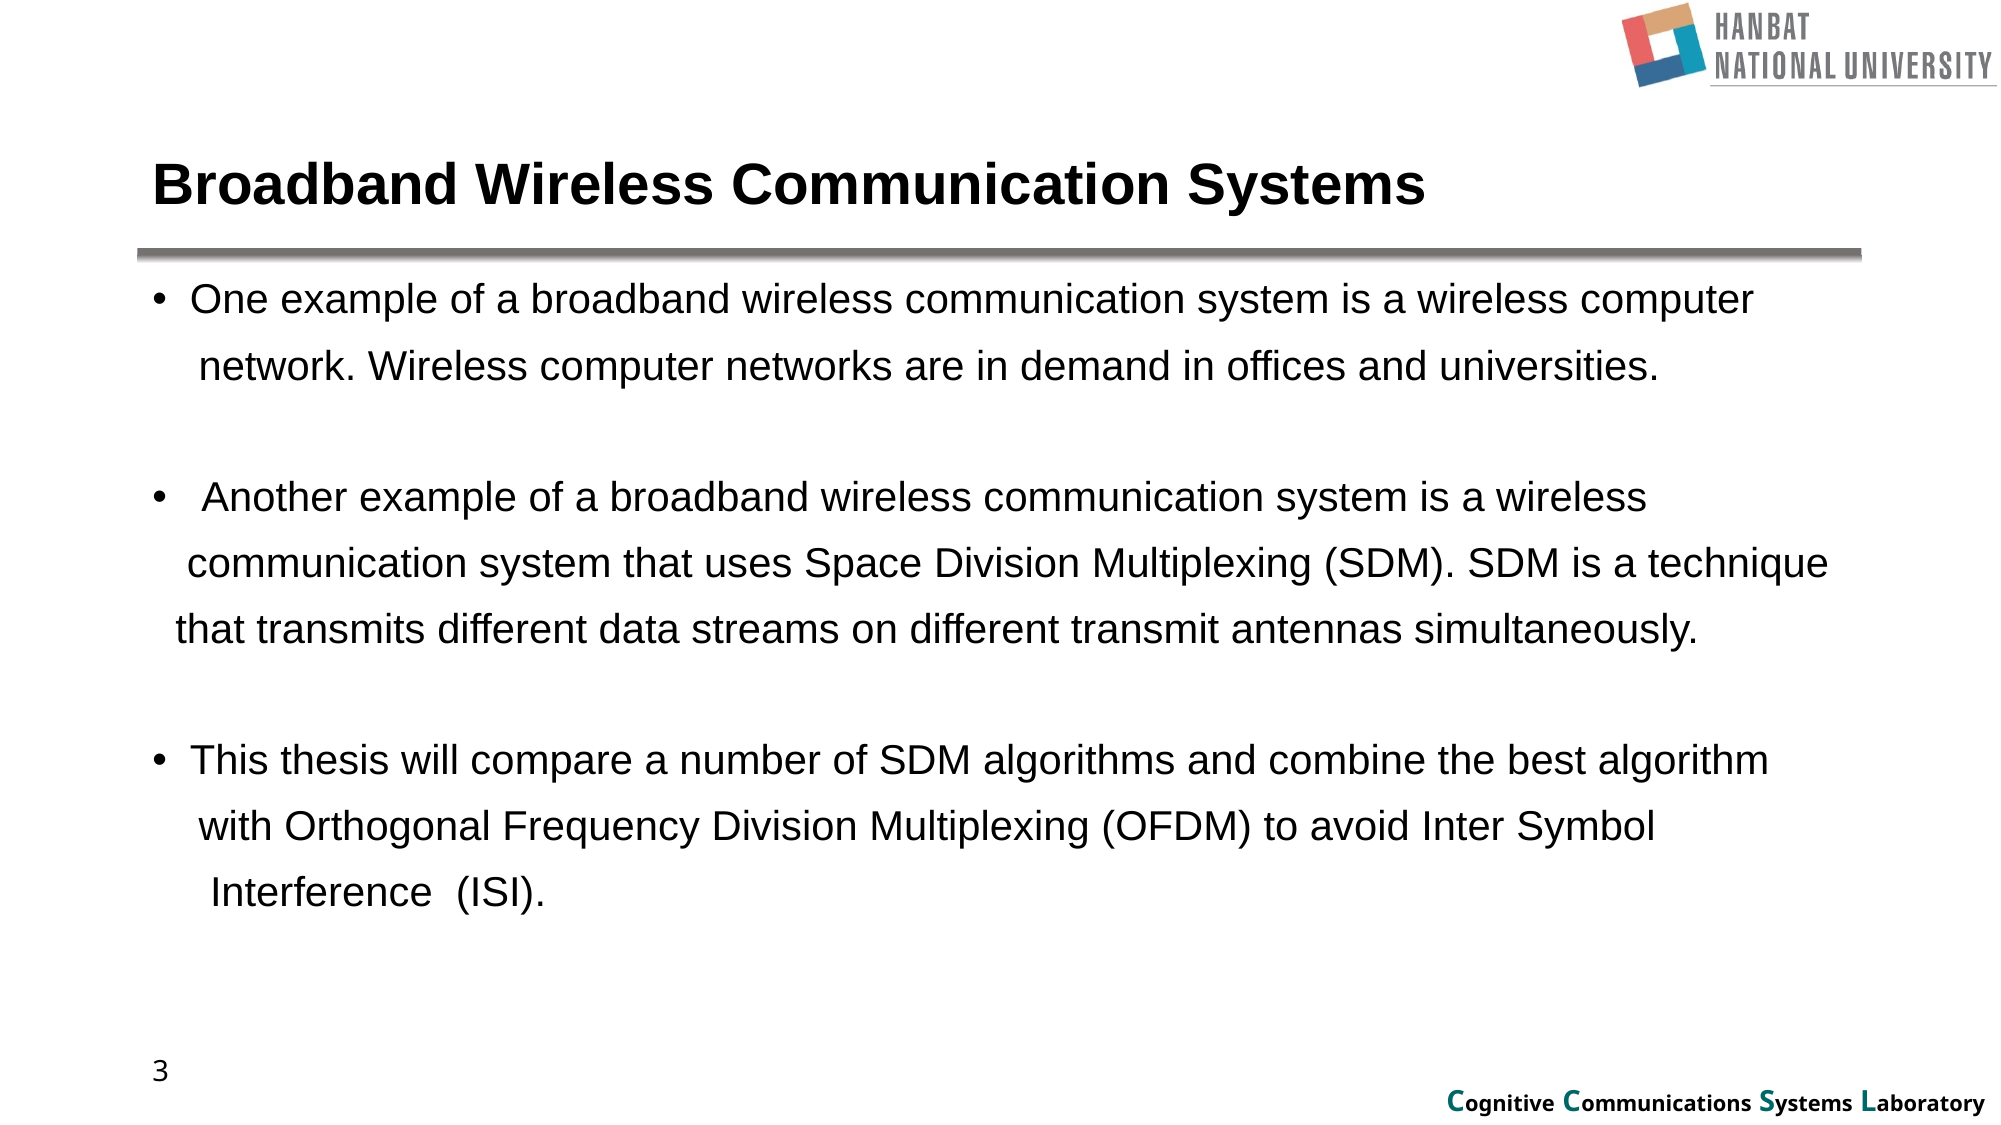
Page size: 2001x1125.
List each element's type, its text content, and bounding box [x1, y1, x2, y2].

list One example of a broadband wireless communication system is a wireless computer network. Wireless computer networks are in demand in offices and universities. Another example of a broadband wireless communication system is a wireless communication system that uses Space Division Multiplexing (SDM). SDM is a technique that transmits different data streams on different transmit antennas simultaneously. This thesis will compare a number of SDM algorithms and combine the best algorithm with Orthogonal Frequency Division Multiplexing (OFDM) to avoid Inter Symbol Interference (ISI). [137, 270, 1863, 1014]
title Broadband Wireless Communication Systems [137, 129, 1863, 242]
slide_number 3 [137, 1042, 357, 1103]
picture [1621, 2, 1998, 90]
